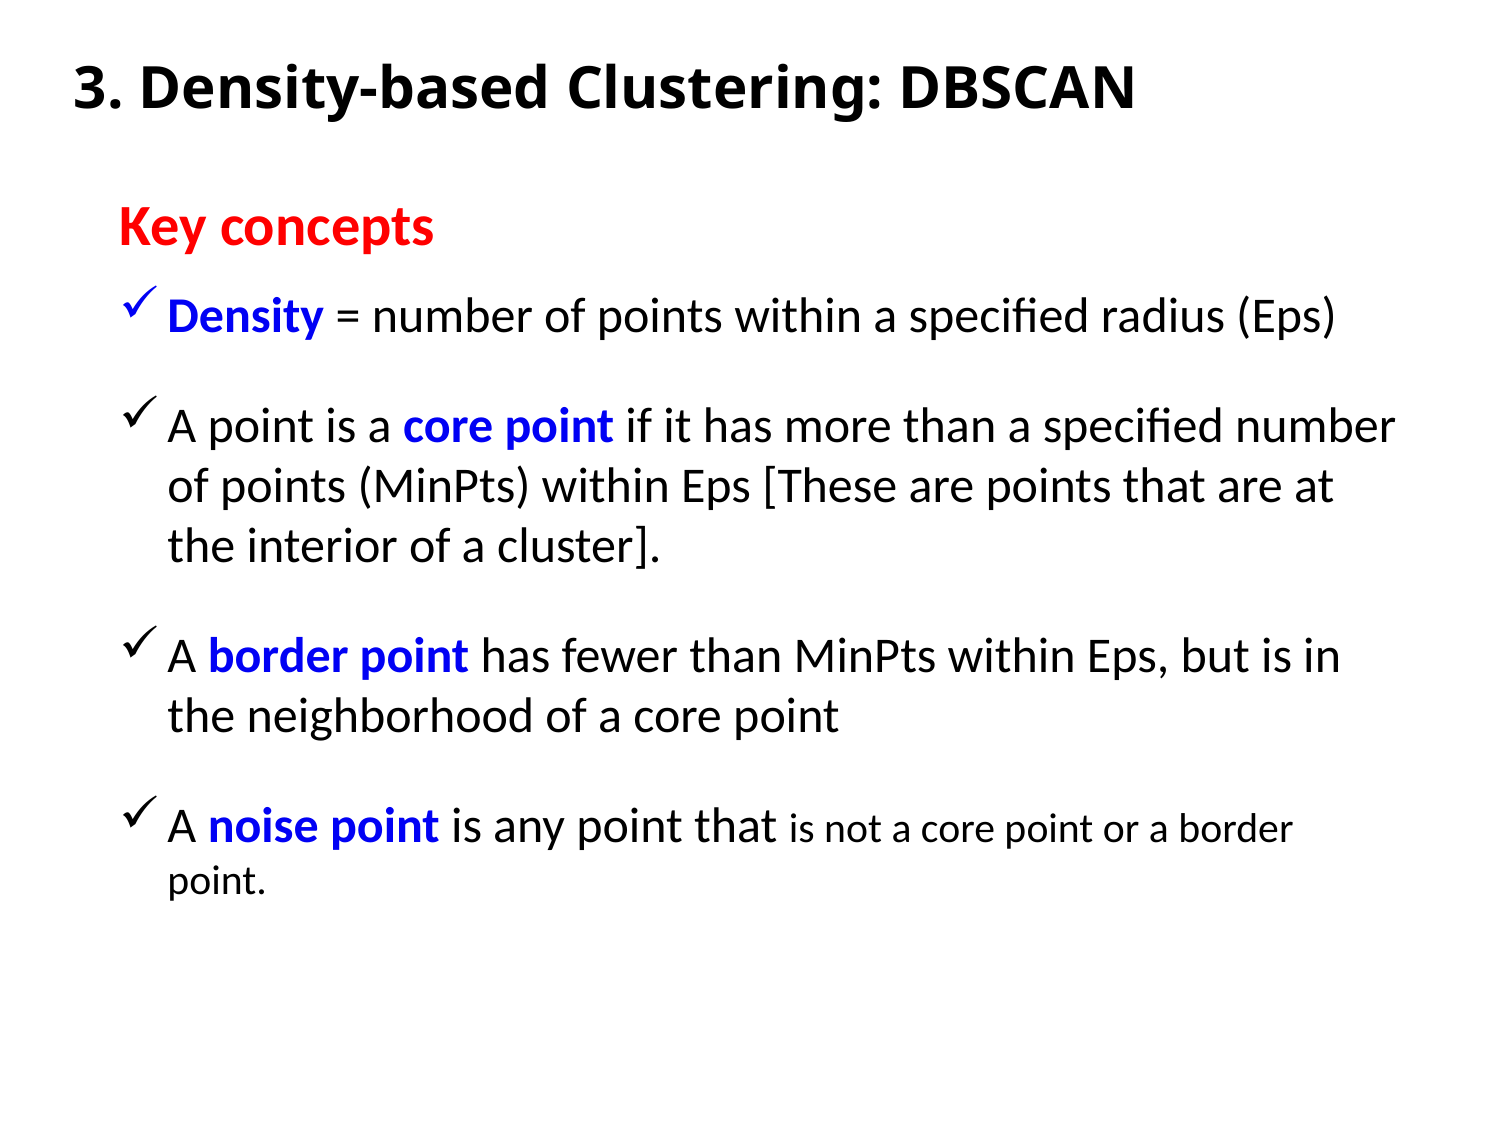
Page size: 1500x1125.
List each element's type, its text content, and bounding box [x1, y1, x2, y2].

list Key concepts Density = number of points within a specified radius (Eps) A point is a core point if it has more than a specified number of points (MinPts) within Eps [These are points that are at the interior of a cluster]. A border point has fewer than MinPts within Eps, but is in the neighborhood of a core point A noise point is any point that is not a core point or a border point. [104, 187, 1418, 1038]
title 3. Density-based Clustering: DBSCAN [59, 42, 1418, 134]
